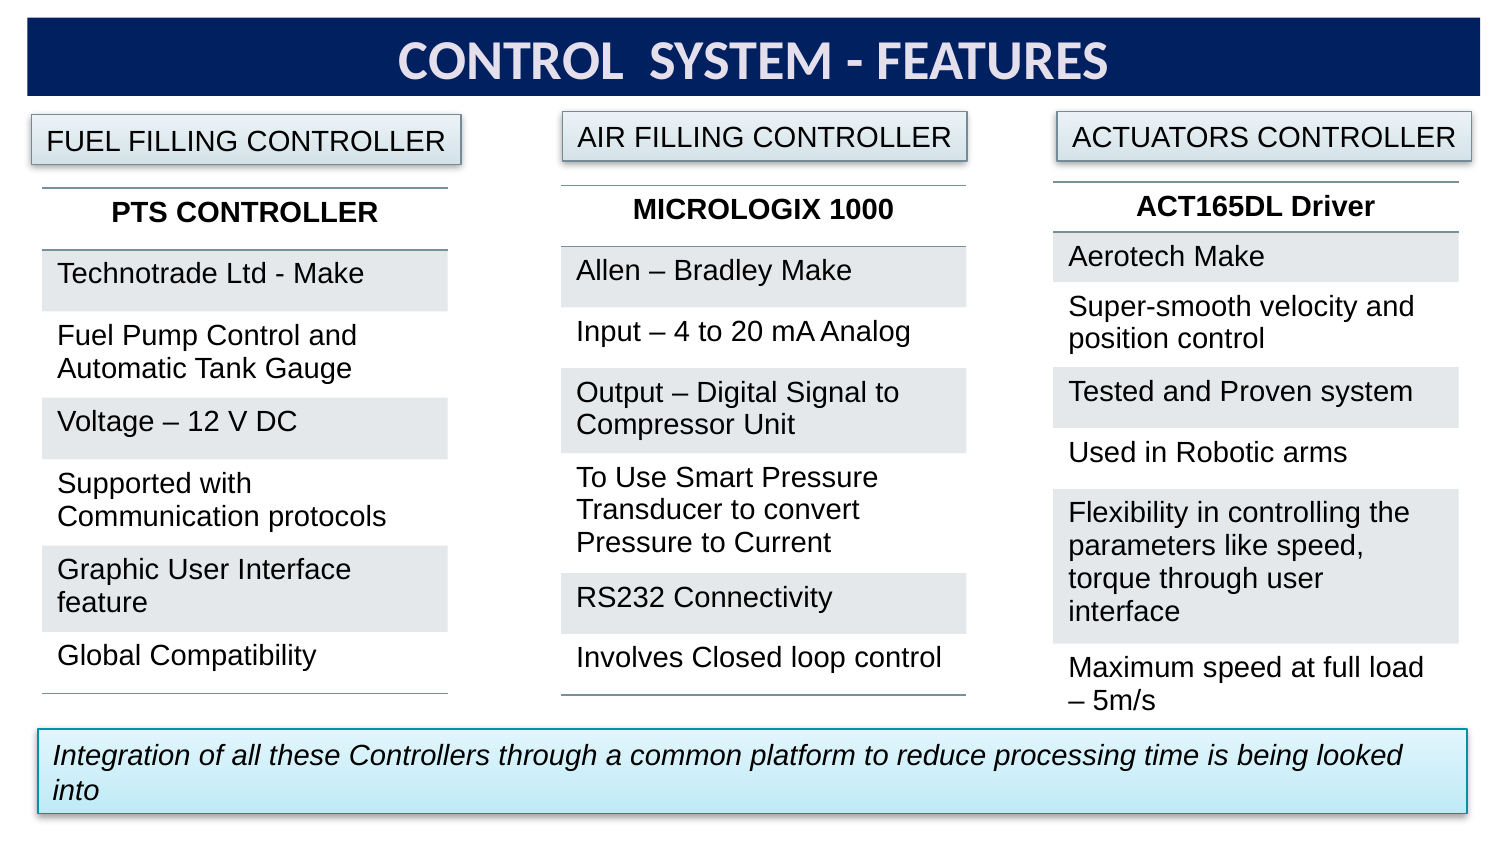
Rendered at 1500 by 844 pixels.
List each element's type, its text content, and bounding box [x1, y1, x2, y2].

table_cell To Use Smart Pressure Transducer to convert Pressure to Current [561, 453, 966, 573]
text_box AIR FILLING CONTROLLER [562, 111, 968, 162]
table_cell Voltage – 12 V DC [42, 398, 448, 459]
table_cell Flexibility in controlling the parameters like speed, torque through user interface [1053, 489, 1459, 644]
table_cell RS232 Connectivity [561, 573, 966, 634]
table_cell Fuel Pump Control and Automatic Tank Gauge [42, 311, 448, 398]
table_cell Supported with Communication protocols [42, 459, 448, 546]
table_cell Output – Digital Signal to Compressor Unit [561, 368, 966, 453]
table_cell Involves Closed loop control [561, 634, 966, 694]
table_cell Tested and Proven system [1053, 367, 1459, 428]
table_cell Graphic User Interface feature [42, 546, 448, 632]
table_cell Aerotech Make [1053, 233, 1459, 282]
table_header ACT165DL Driver [1053, 183, 1459, 231]
table_header MICROLOGIX 1000 [561, 186, 966, 246]
table_cell Maximum speed at full load – 5m/s [1053, 644, 1459, 726]
table_cell Technotrade Ltd - Make [42, 251, 448, 311]
table_cell Allen – Bradley Make [561, 247, 966, 307]
text_box FUEL FILLING CONTROLLER [31, 114, 462, 165]
text_box ACTUATORS CONTROLLER [1056, 111, 1472, 162]
text_box Integration of all these Controllers through a common platform to reduce processing time is being looked into [37, 728, 1468, 814]
text_box CONTROL SYSTEM - FEATURES [27, 17, 1481, 96]
table_header PTS CONTROLLER [42, 189, 448, 249]
table_cell Used in Robotic arms [1053, 428, 1459, 489]
table_cell Super-smooth velocity and position control [1053, 282, 1459, 367]
table_cell Global Compatibility [42, 632, 448, 693]
table_cell Input – 4 to 20 mA Analog [561, 307, 966, 368]
